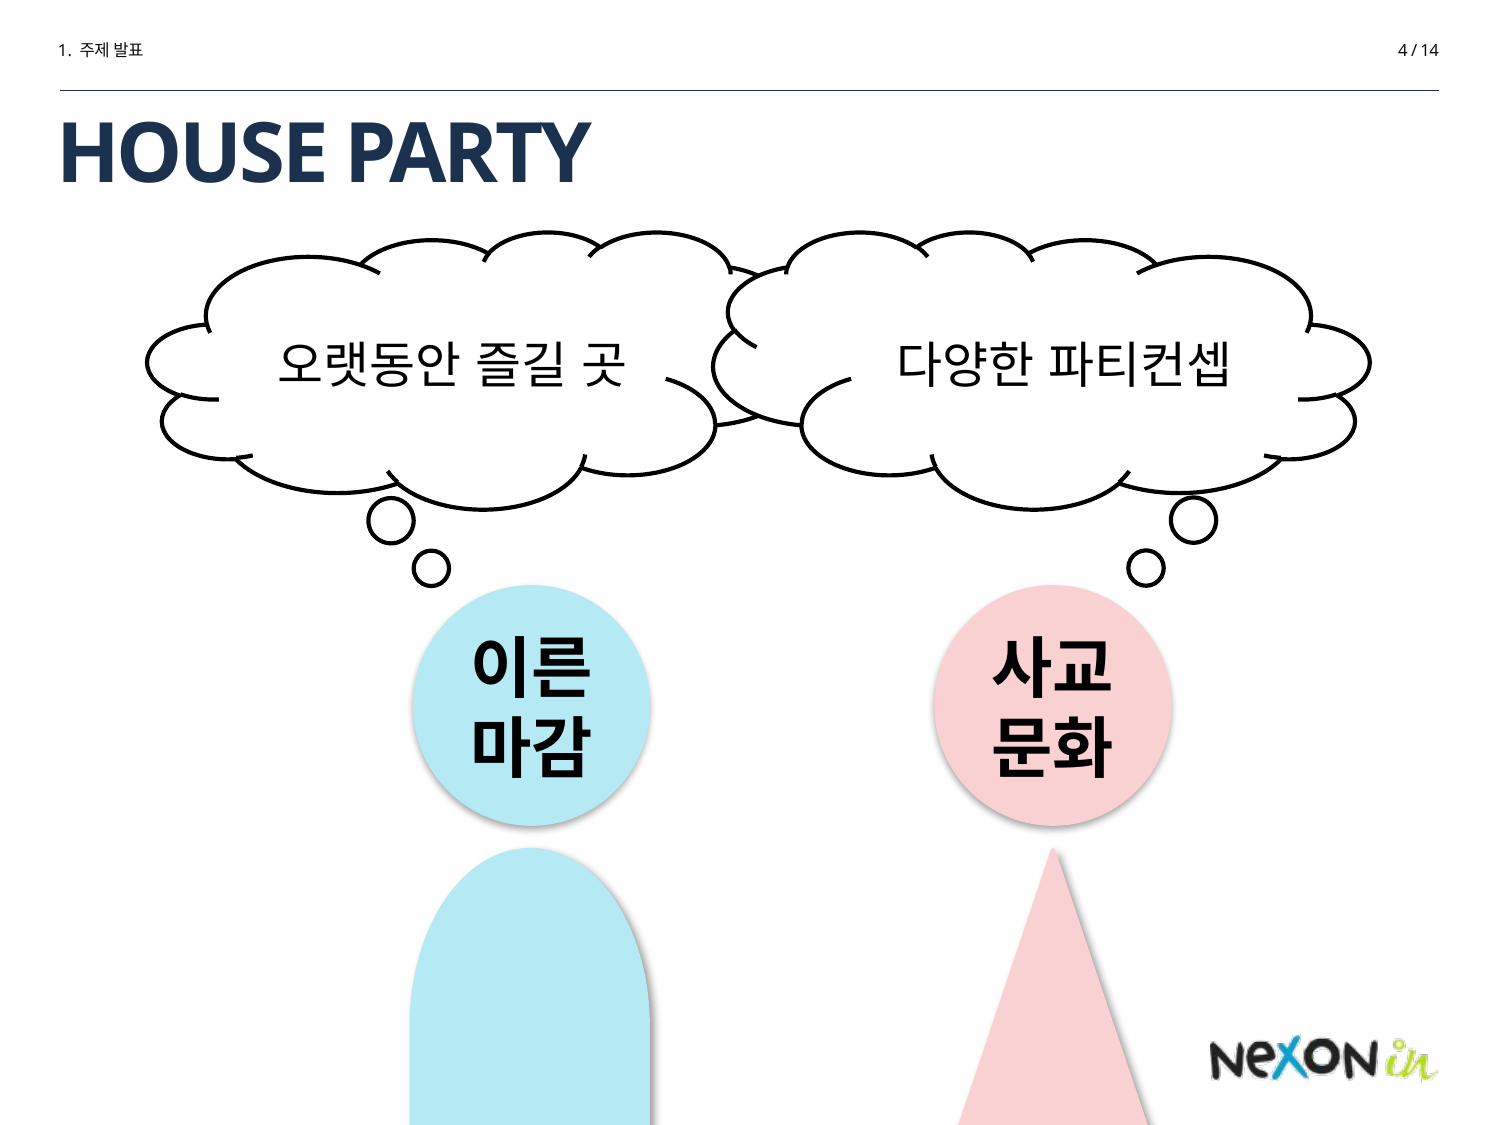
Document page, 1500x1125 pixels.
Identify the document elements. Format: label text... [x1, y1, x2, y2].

picture [1210, 1034, 1440, 1083]
text_box [411, 548, 452, 589]
text_box [1126, 548, 1166, 588]
text_box 4 / 14 [1193, 32, 1454, 70]
title HOUSE PARTY [41, 101, 1189, 198]
text_box 오랫동안 즐길 곳 [144, 230, 758, 512]
text_box [409, 847, 650, 1125]
text_box [366, 495, 416, 546]
text_box [1168, 495, 1219, 545]
text_box 이른 마감 [412, 585, 651, 826]
text_box 1. 주제 발표 [43, 31, 303, 67]
text_box 사교 문화 [934, 585, 1172, 826]
text_box [958, 847, 1148, 1125]
text_box 다양한 파티컨셉 [710, 230, 1372, 512]
